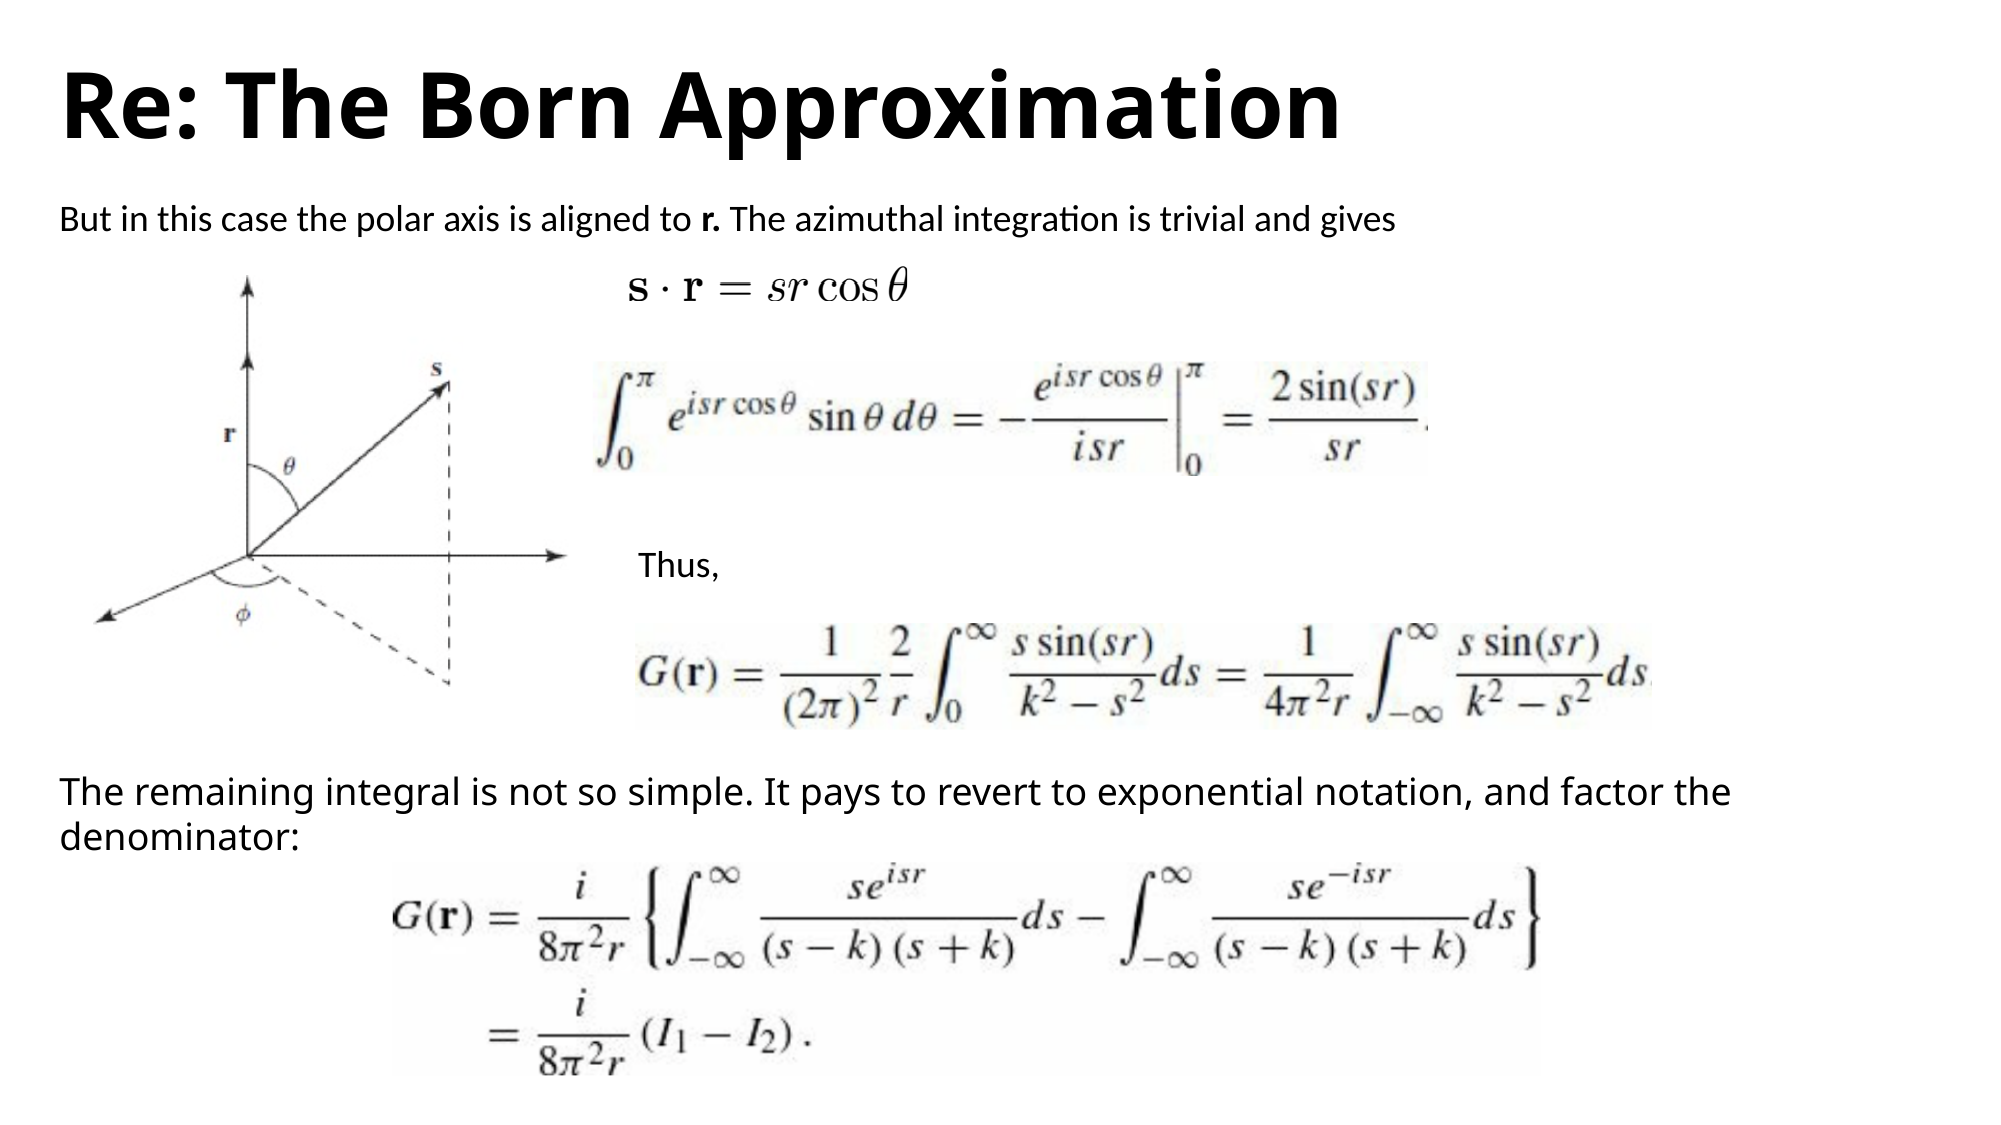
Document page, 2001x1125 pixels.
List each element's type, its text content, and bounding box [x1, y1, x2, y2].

picture [44, 247, 1428, 704]
text_box Re: The Born Approximation [44, 0, 1770, 218]
picture [629, 265, 908, 301]
picture [373, 852, 1553, 1090]
picture [629, 599, 1652, 740]
text_box Thus, [623, 532, 735, 593]
text_box The remaining integral is not so simple. It pays to revert to exponential notation, and factor the denominator: [44, 760, 1990, 866]
